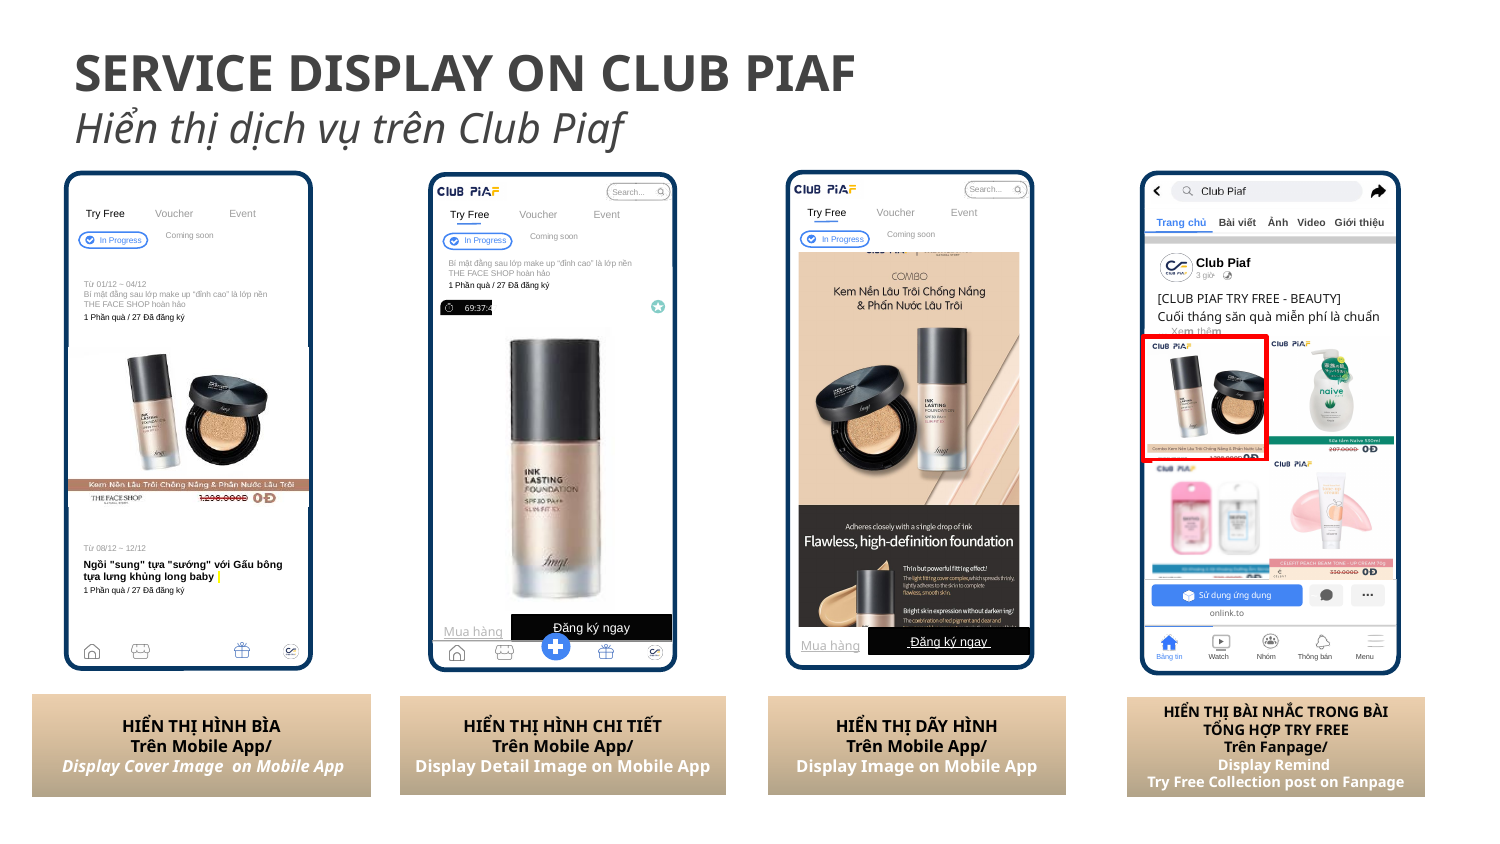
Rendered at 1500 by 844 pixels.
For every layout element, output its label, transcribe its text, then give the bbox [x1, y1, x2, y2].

text_box HIỂN THỊ HÌNH CHI TIẾT Trên Mobile App/ Display Detail Image on Mobile App [400, 696, 726, 795]
picture [451, 327, 658, 611]
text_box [65, 512, 311, 669]
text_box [428, 174, 676, 671]
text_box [785, 171, 1033, 668]
picture [798, 251, 1020, 627]
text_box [1139, 172, 1403, 674]
text_box HIỂN THỊ DÃY HÌNH Trên Mobile App/ Display Image on Mobile App [768, 696, 1066, 795]
text_box SERVICE DISPLAY ON CLUB PIAF Hiển thị dịch vụ trên Club Piaf [74, 41, 1339, 142]
text_box HIỂN THỊ BÀI NHẮC TRONG BÀI TỔNG HỢP TRY FREE Trên Fanpage/ Display Remind Try Free Collection post on Fanpage [1127, 697, 1425, 797]
text_box HIỂN THỊ HÌNH BÌA Trên Mobile App/ Display Cover Image on Mobile App [32, 694, 371, 797]
picture [1147, 336, 1394, 580]
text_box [65, 172, 311, 348]
picture [68, 347, 309, 507]
